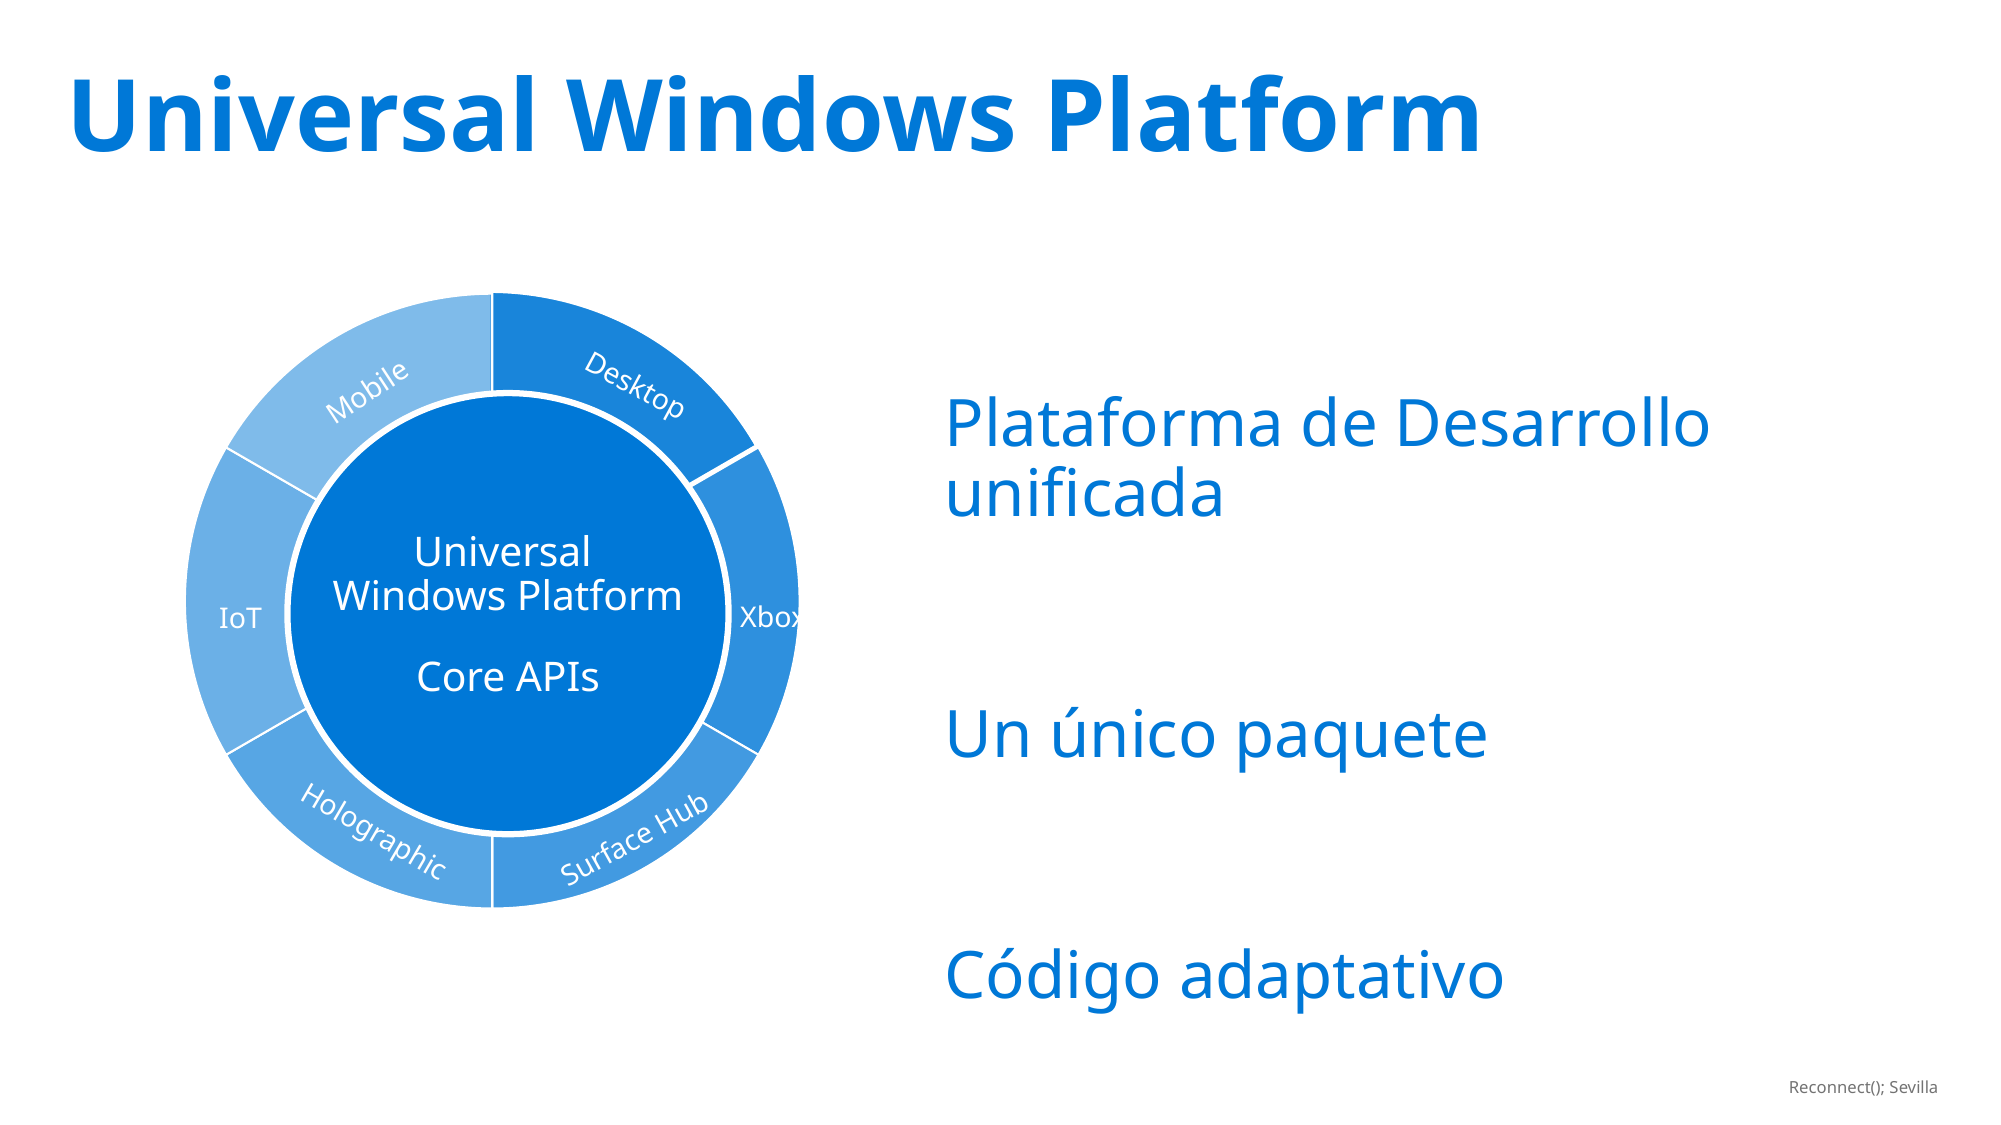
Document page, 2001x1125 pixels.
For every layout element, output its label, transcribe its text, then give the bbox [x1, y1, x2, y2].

title Universal Windows Platform [44, 47, 1969, 196]
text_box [56, 219, 965, 966]
list Plataforma de Desarrollo unificada Un único paquete Código adaptativo [922, 371, 1927, 1010]
